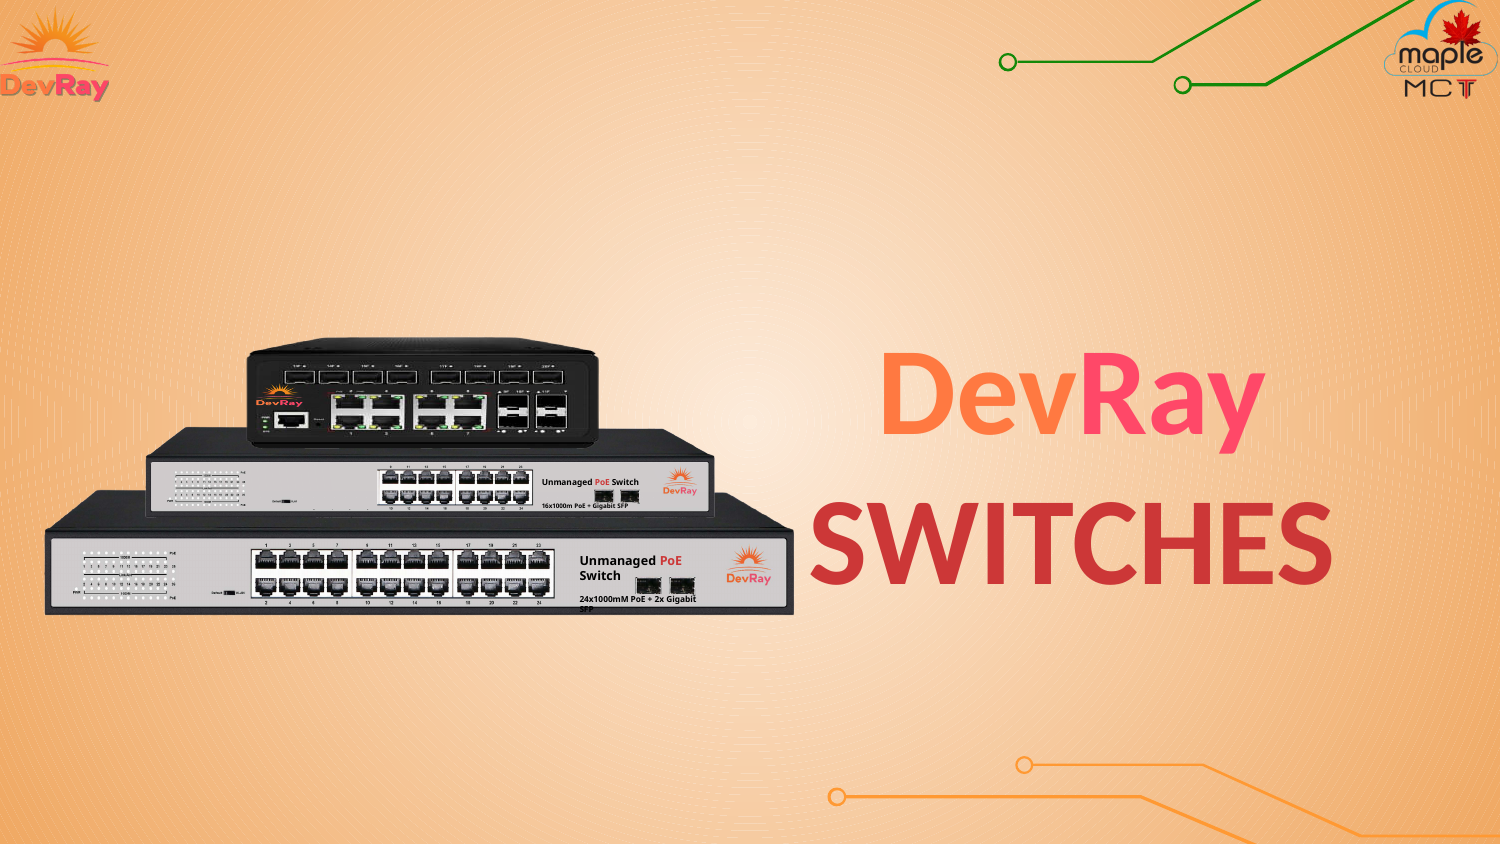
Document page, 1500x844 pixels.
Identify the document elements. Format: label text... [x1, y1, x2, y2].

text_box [111, 393, 870, 550]
text_box DevRay SWITCHES [776, 309, 1368, 604]
picture [1382, 0, 1500, 100]
picture [0, 0, 109, 109]
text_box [0, 443, 825, 660]
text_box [241, 330, 607, 452]
